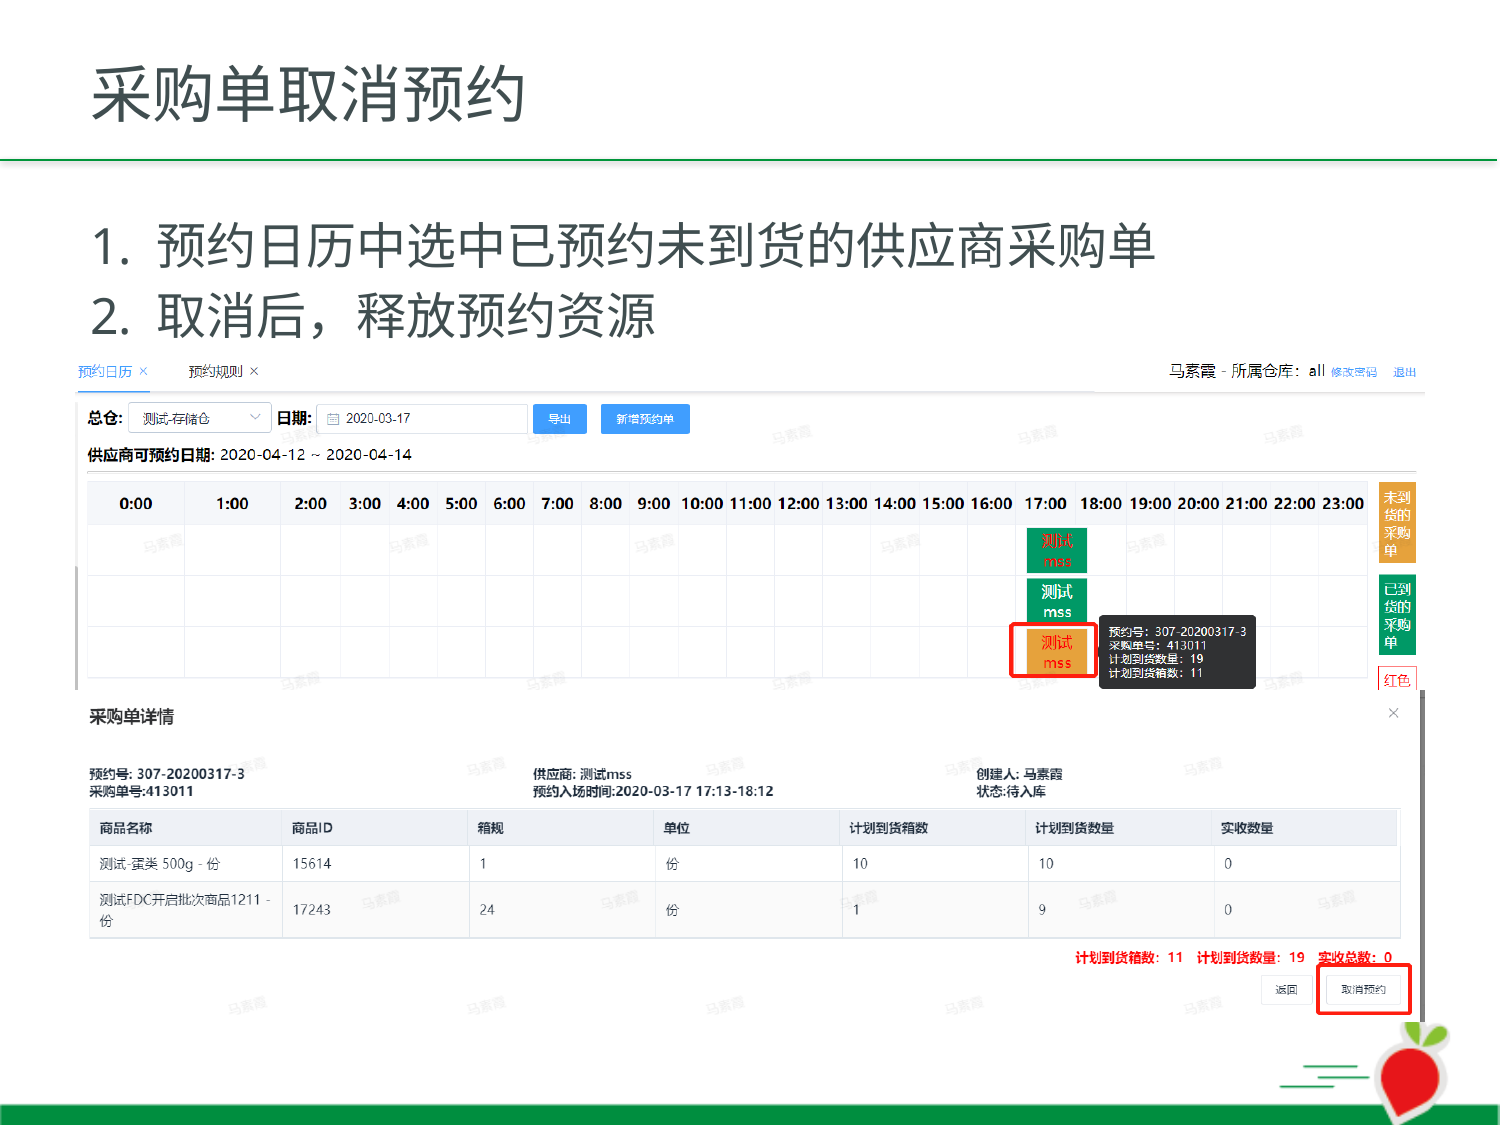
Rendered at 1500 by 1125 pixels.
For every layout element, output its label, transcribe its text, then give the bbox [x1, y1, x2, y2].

title 采购单取消预约 [75, 41, 1054, 143]
picture [0, 359, 1500, 1125]
list 1. 预约日历中选中已预约未到货的供应商采购单 2. 取消后，释放预约资源 [75, 206, 1425, 358]
